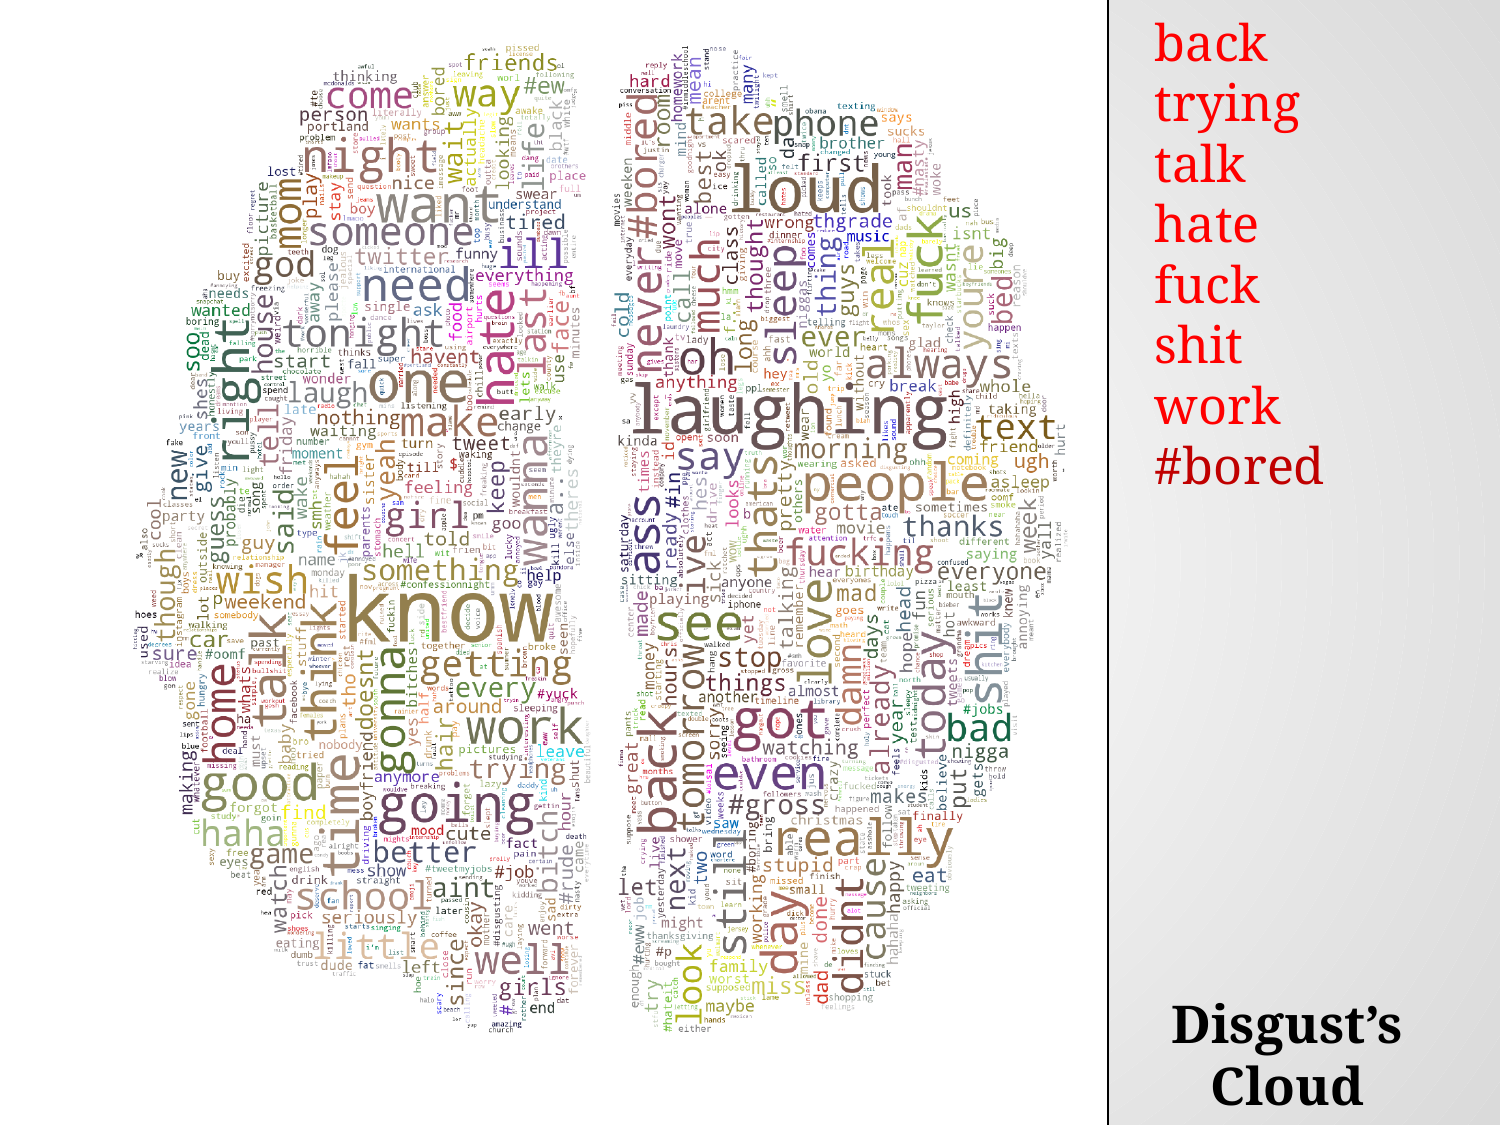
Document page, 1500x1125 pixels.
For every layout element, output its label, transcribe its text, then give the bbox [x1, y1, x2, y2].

picture [0, 0, 1108, 1125]
text_box back trying talk hate fuck shit work #bored [1139, 0, 1500, 505]
text_box Disgust’s Cloud [1113, 983, 1500, 1124]
